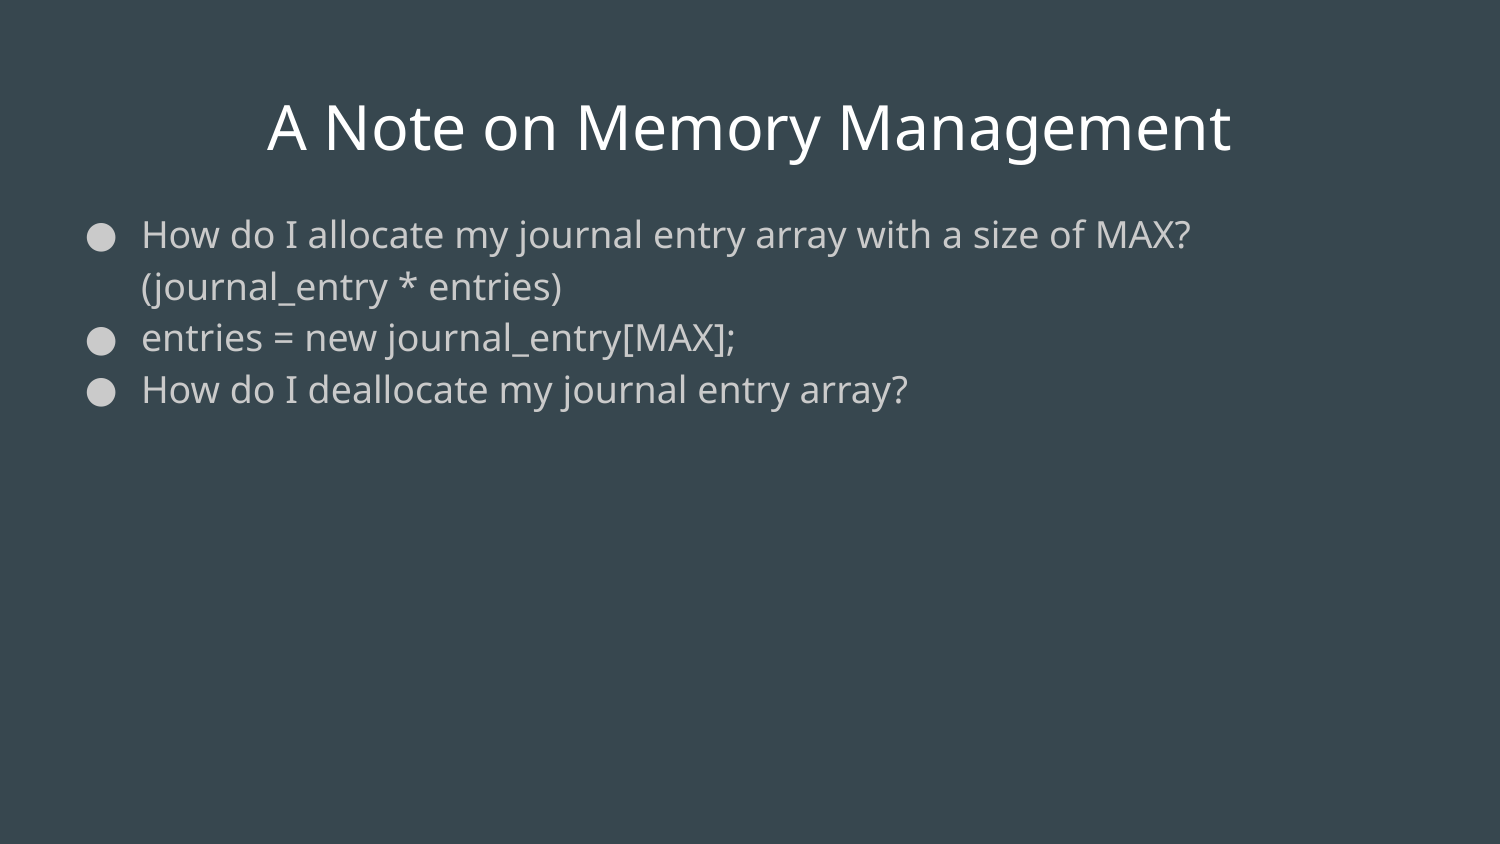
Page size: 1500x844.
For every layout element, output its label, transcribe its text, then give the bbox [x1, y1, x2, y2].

title A Note on Memory Management [51, 72, 1449, 167]
list How do I allocate my journal entry array with a size of MAX? (journal_entry * entries) entries = new journal_entry[MAX]; How do I deallocate my journal entry array? [51, 189, 1449, 750]
